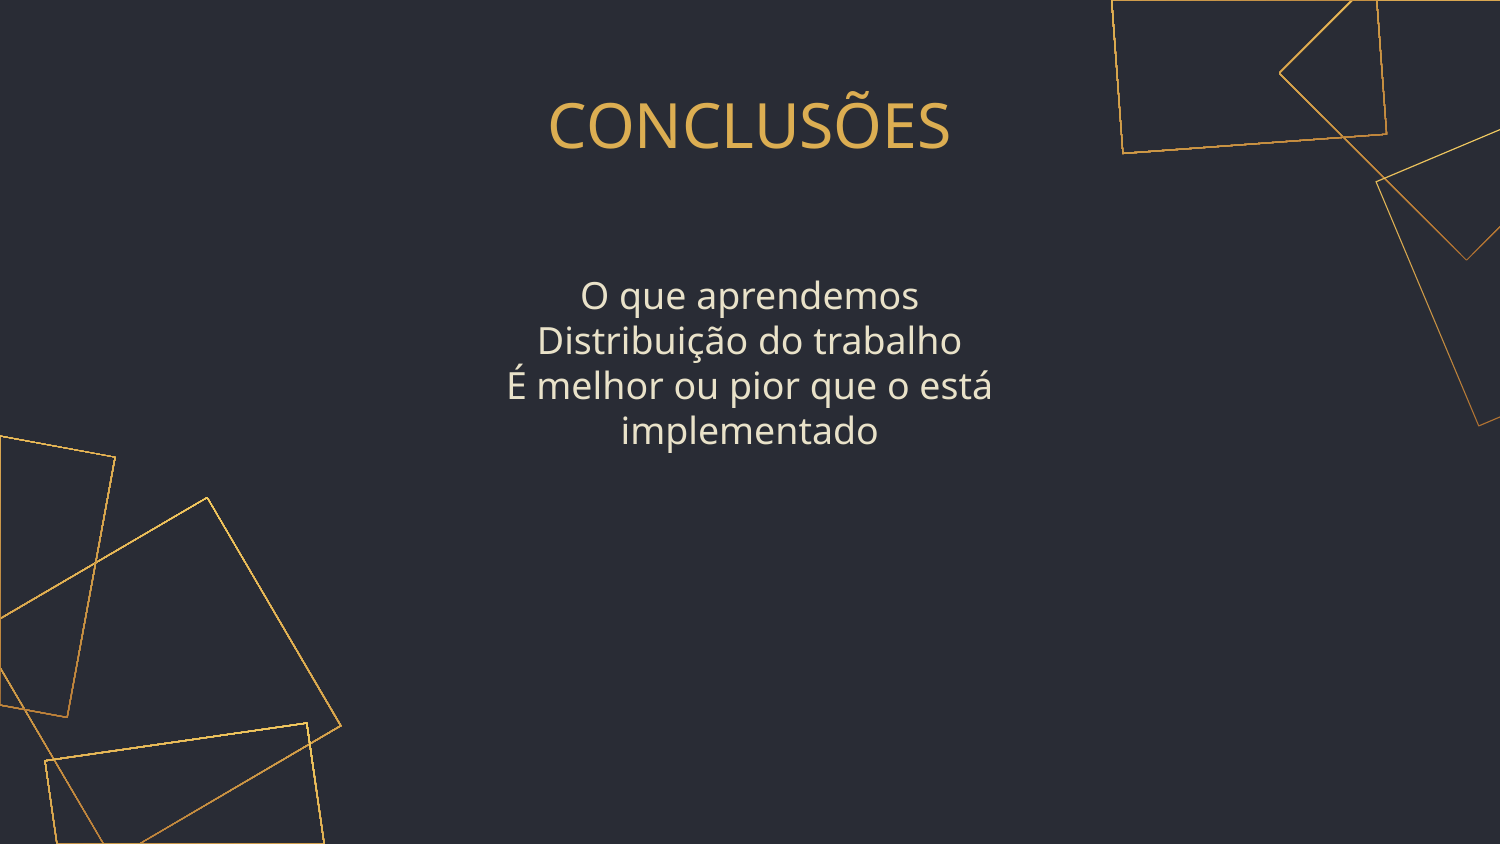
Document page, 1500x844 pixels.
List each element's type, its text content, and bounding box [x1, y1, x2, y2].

subtitle O que aprendemos Distribuição do trabalho É melhor ou pior que o está implementado [415, 256, 1085, 736]
text_box CONCLUSÕES [327, 88, 1173, 160]
